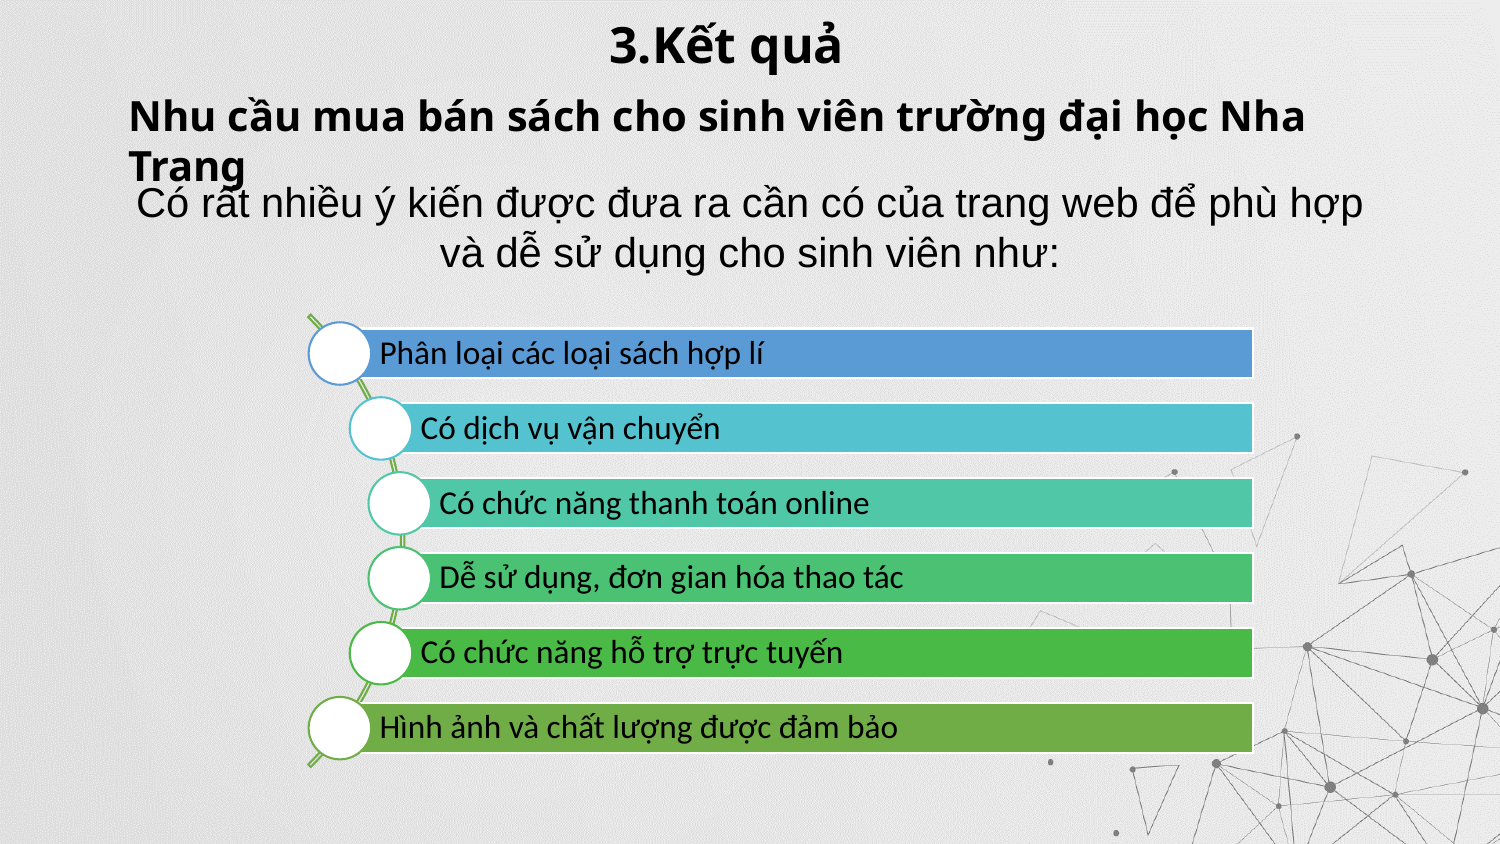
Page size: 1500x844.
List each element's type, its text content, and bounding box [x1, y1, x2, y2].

text_box Nhu cầu mua bán sách cho sinh viên trường đại học Nha Trang [113, 74, 1416, 163]
text_box Có rất nhiều ý kiến được đưa ra cần có của trang web để phù hợp và dễ sử dụng cho sinh viên như: [119, 168, 1381, 284]
picture [0, 0, 1500, 844]
text_box 3.Kết quả [480, 0, 860, 74]
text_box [301, 303, 1260, 779]
